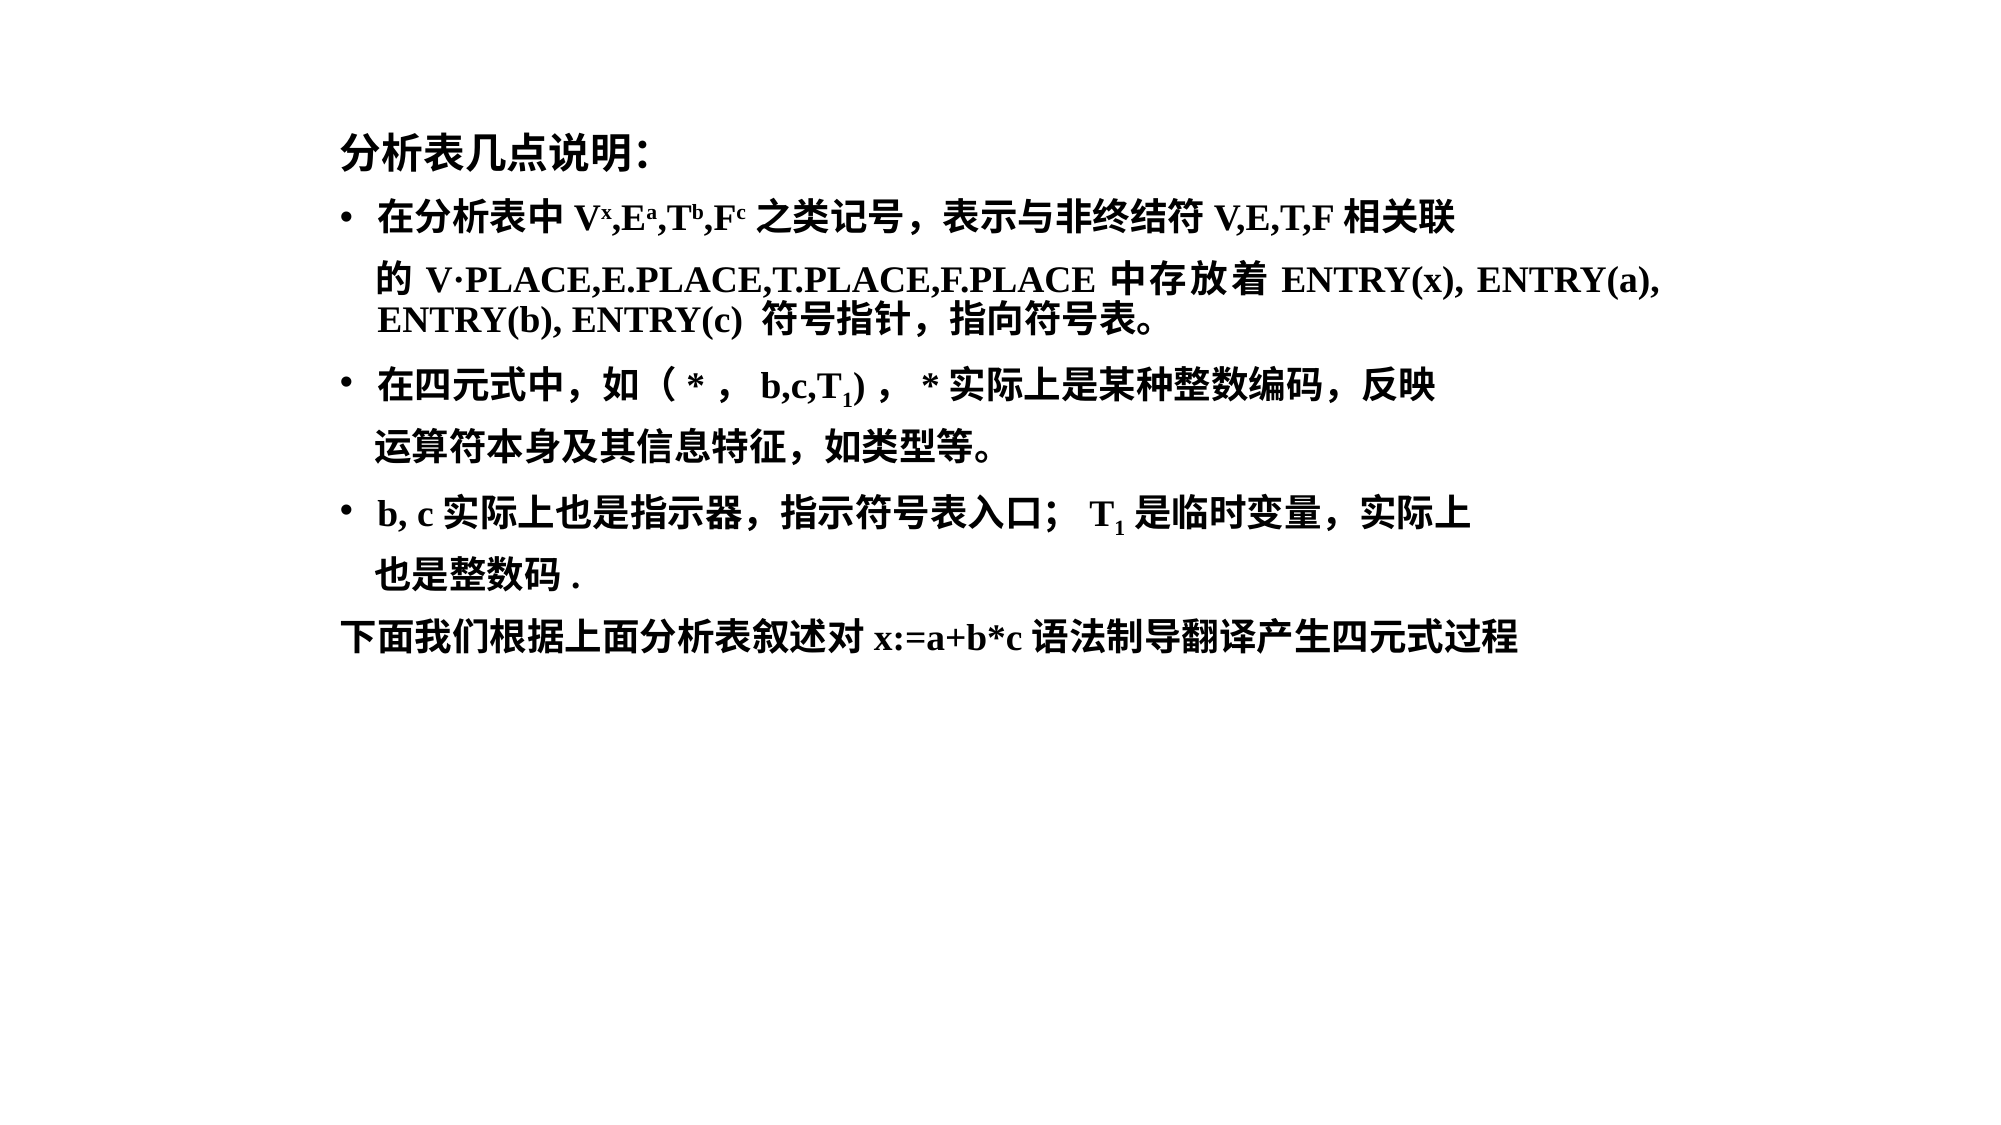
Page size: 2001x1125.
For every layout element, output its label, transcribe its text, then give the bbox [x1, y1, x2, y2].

list 分析表几点说明： 在分析表中Vx,Ea,Tb,Fc之类记号，表示与非终结符V,E,T,F相关联 的V·PLACE,E.PLACE,T.PLACE,F.PLACE中存放着ENTRY(x), ENTRY(a), ENTRY(b), ENTRY(c) 符号指针，指向符号表。 在四元式中，如（*，b,c,T1)，*实际上是某种整数编码，反映 运算符本身及其信息特征，如类型等。 b, c实际上也是指示器，指示符号表入口；T1是临时变量，实际上 也是整数码. 下面我们根据上面分析表叙述对x:=a+b*c语法制导翻译产生四元式过程 [324, 125, 1675, 1005]
